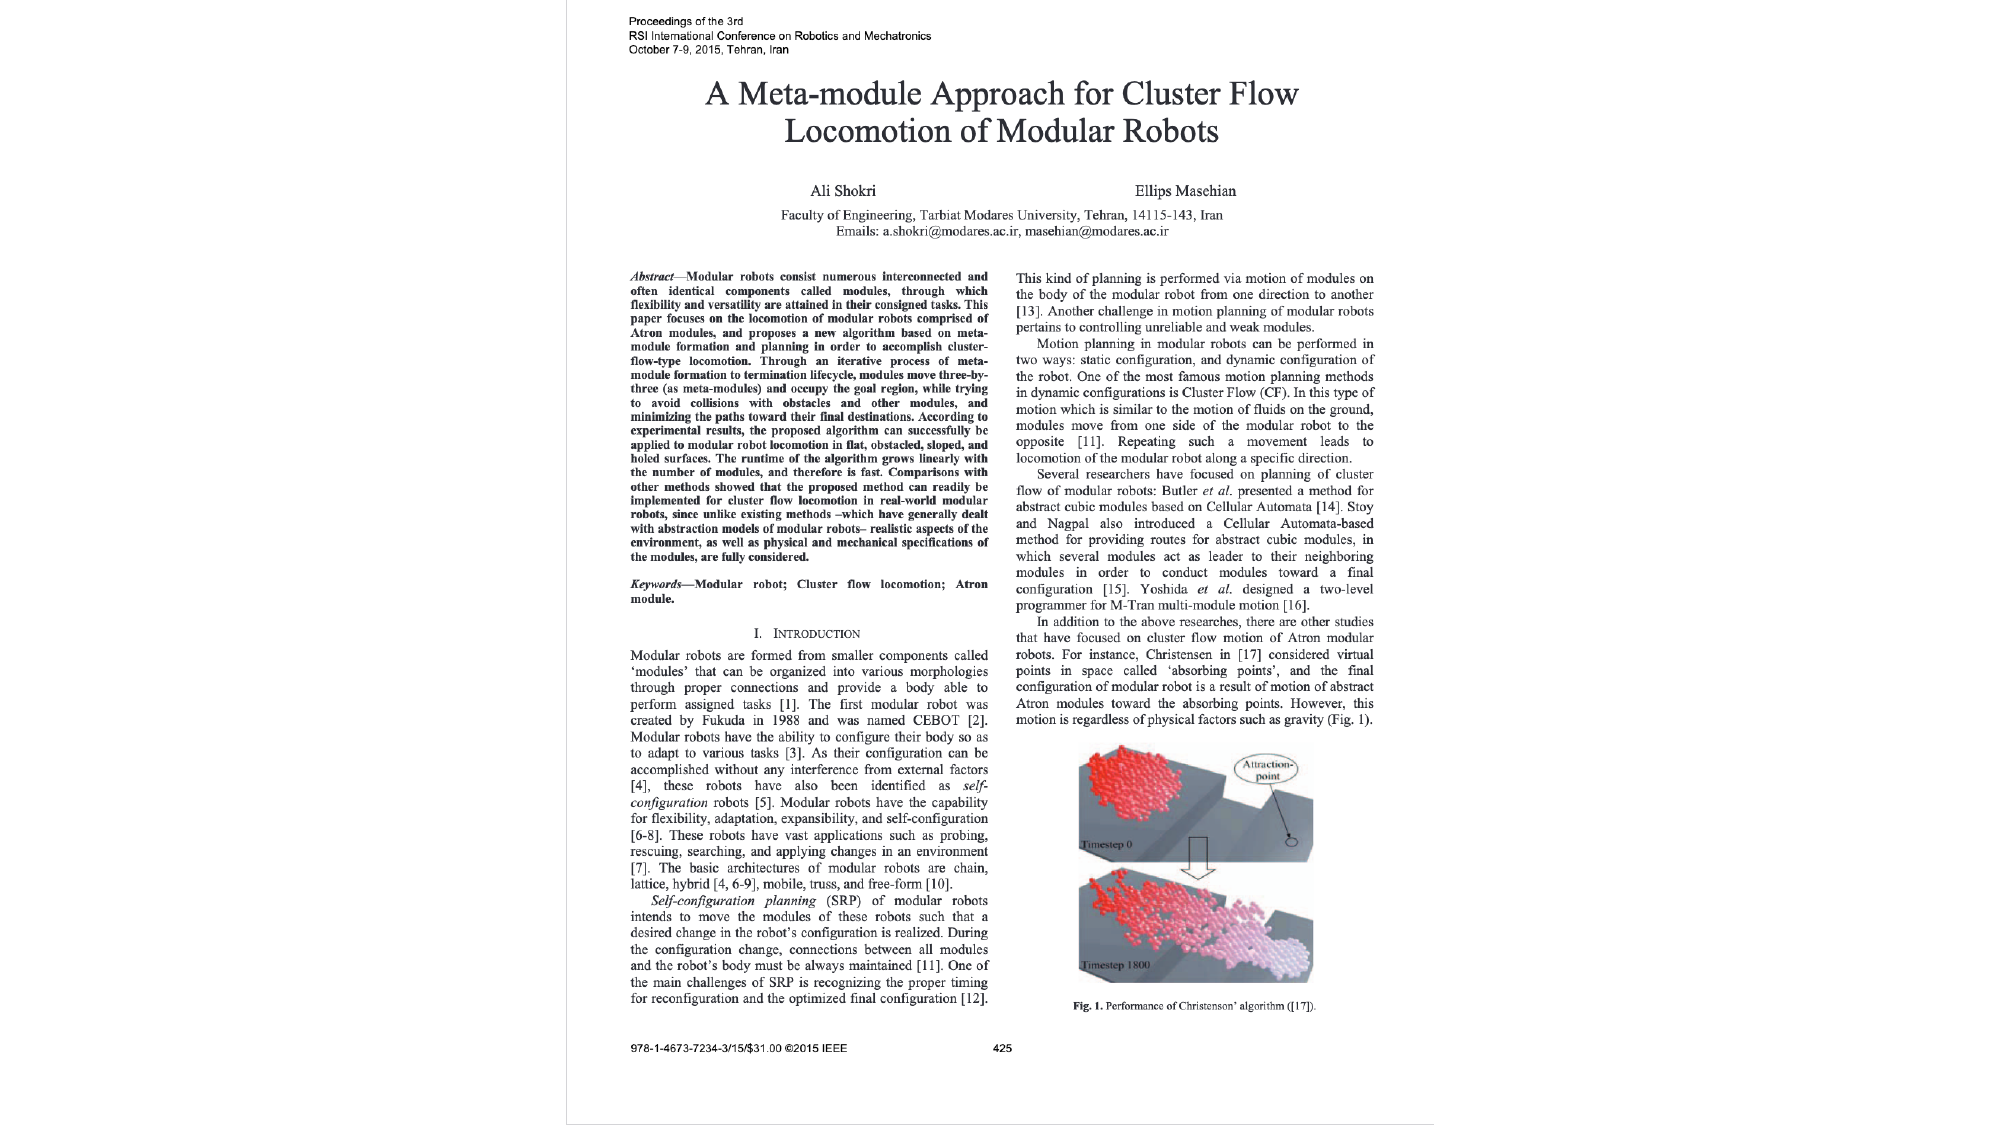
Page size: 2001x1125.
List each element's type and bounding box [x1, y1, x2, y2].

picture [566, 0, 1434, 1125]
